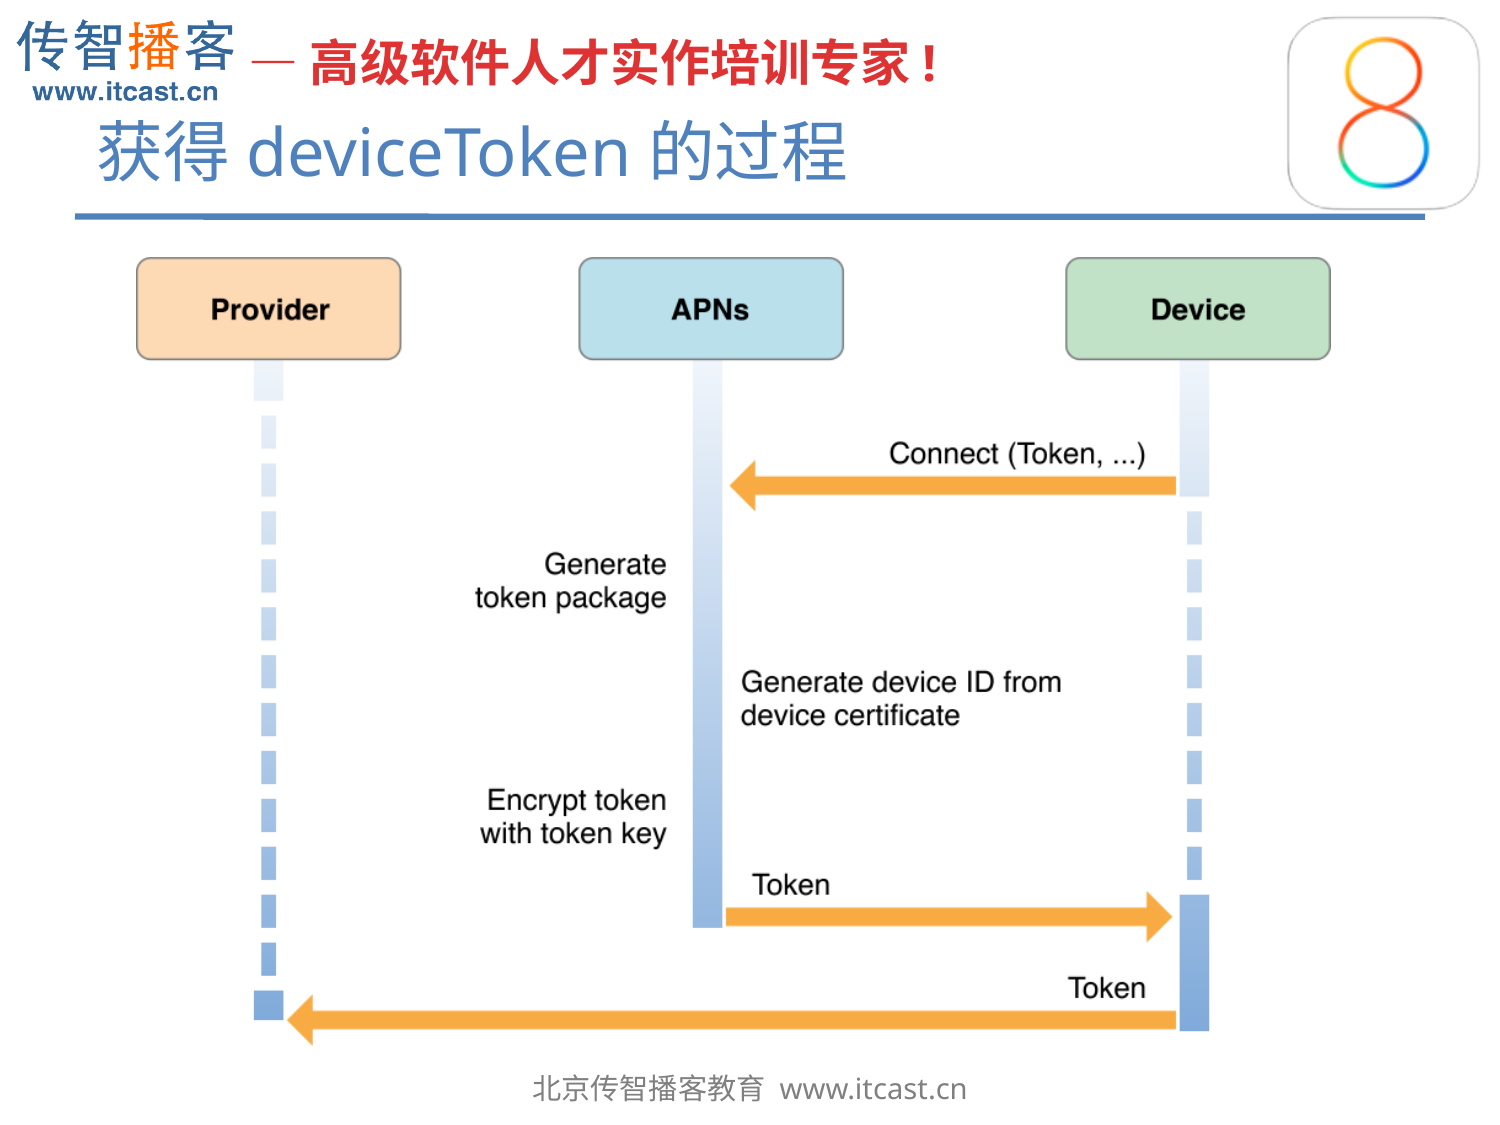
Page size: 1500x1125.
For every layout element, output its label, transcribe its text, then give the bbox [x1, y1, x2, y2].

picture [136, 256, 1331, 1046]
picture [16, 19, 234, 101]
picture [1270, 0, 1497, 227]
title 获得deviceToken的过程 [81, 102, 1416, 238]
